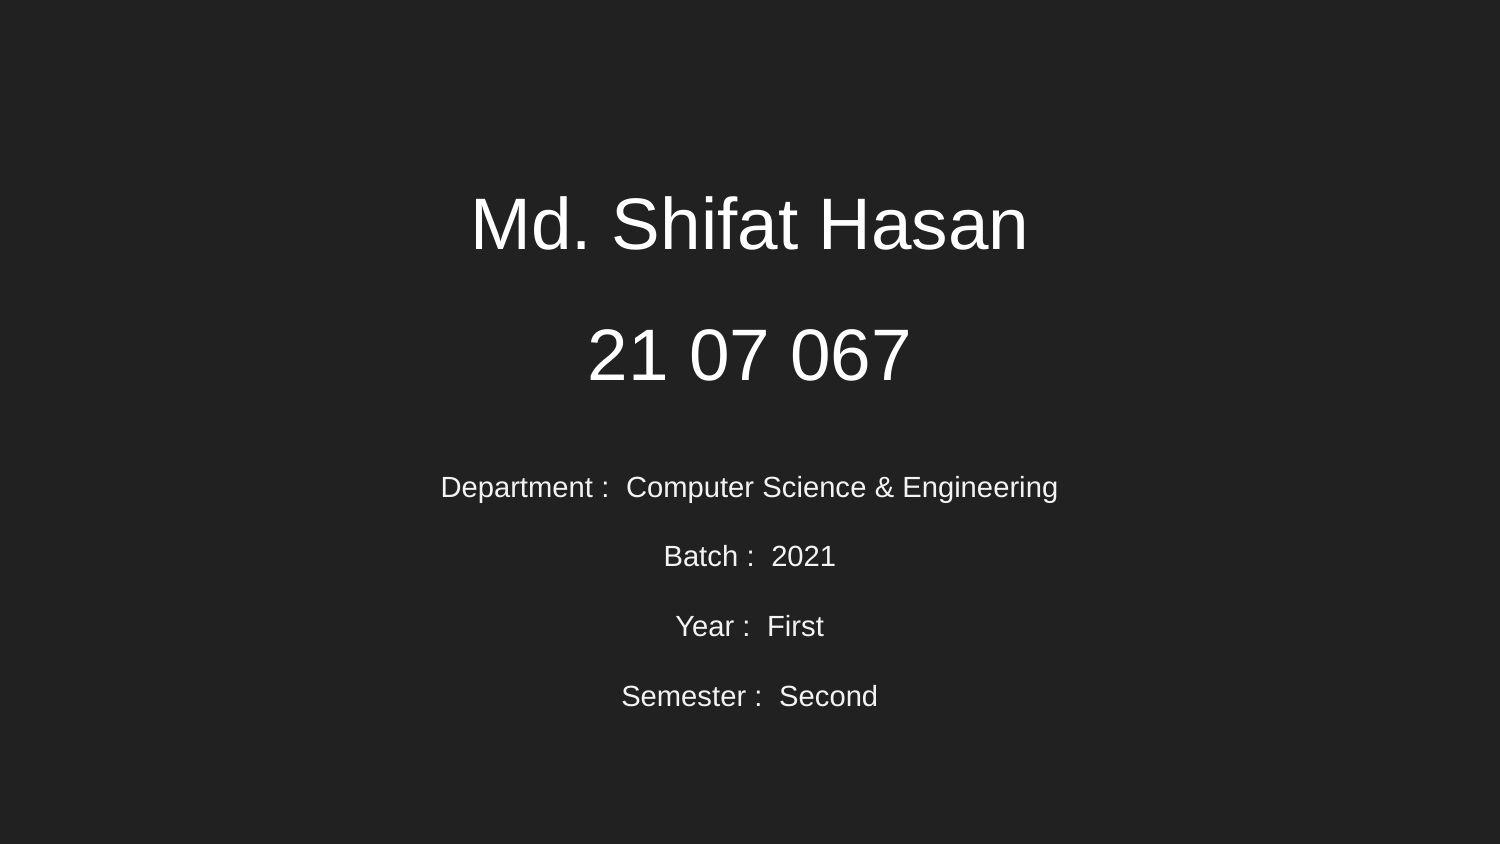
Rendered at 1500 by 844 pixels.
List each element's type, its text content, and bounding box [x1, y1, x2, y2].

text_box Department : Computer Science & Engineering Batch : 2021 Year : First Semester : Second [408, 452, 1092, 754]
text_box Md. Shifat Hasan 21 07 067 [334, 117, 1166, 448]
